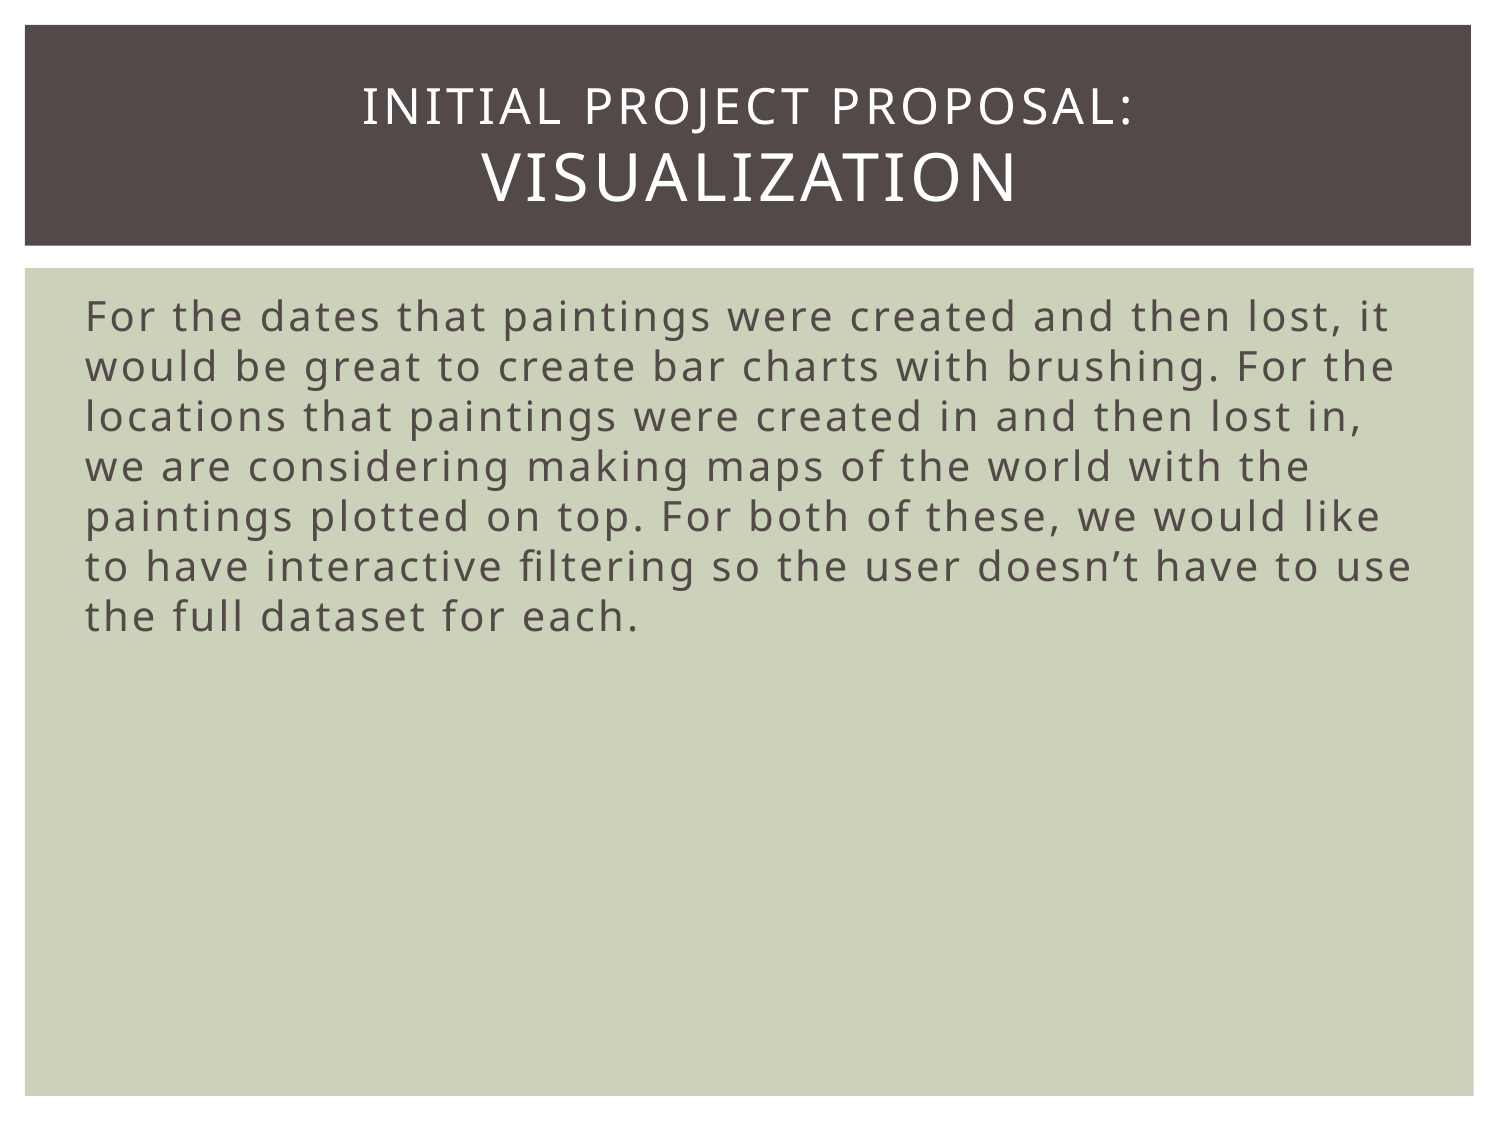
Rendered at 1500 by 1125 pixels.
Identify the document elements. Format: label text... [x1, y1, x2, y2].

title Initial project proposal: visualization [62, 58, 1438, 232]
list For the dates that paintings were created and then lost, it would be great to create bar charts with brushing. For the locations that paintings were created in and then lost in, we are considering making maps of the world with the paintings plotted on top. For both of these, we would like to have interactive filtering so the user doesn’t have to use the full dataset for each. [62, 281, 1442, 1005]
